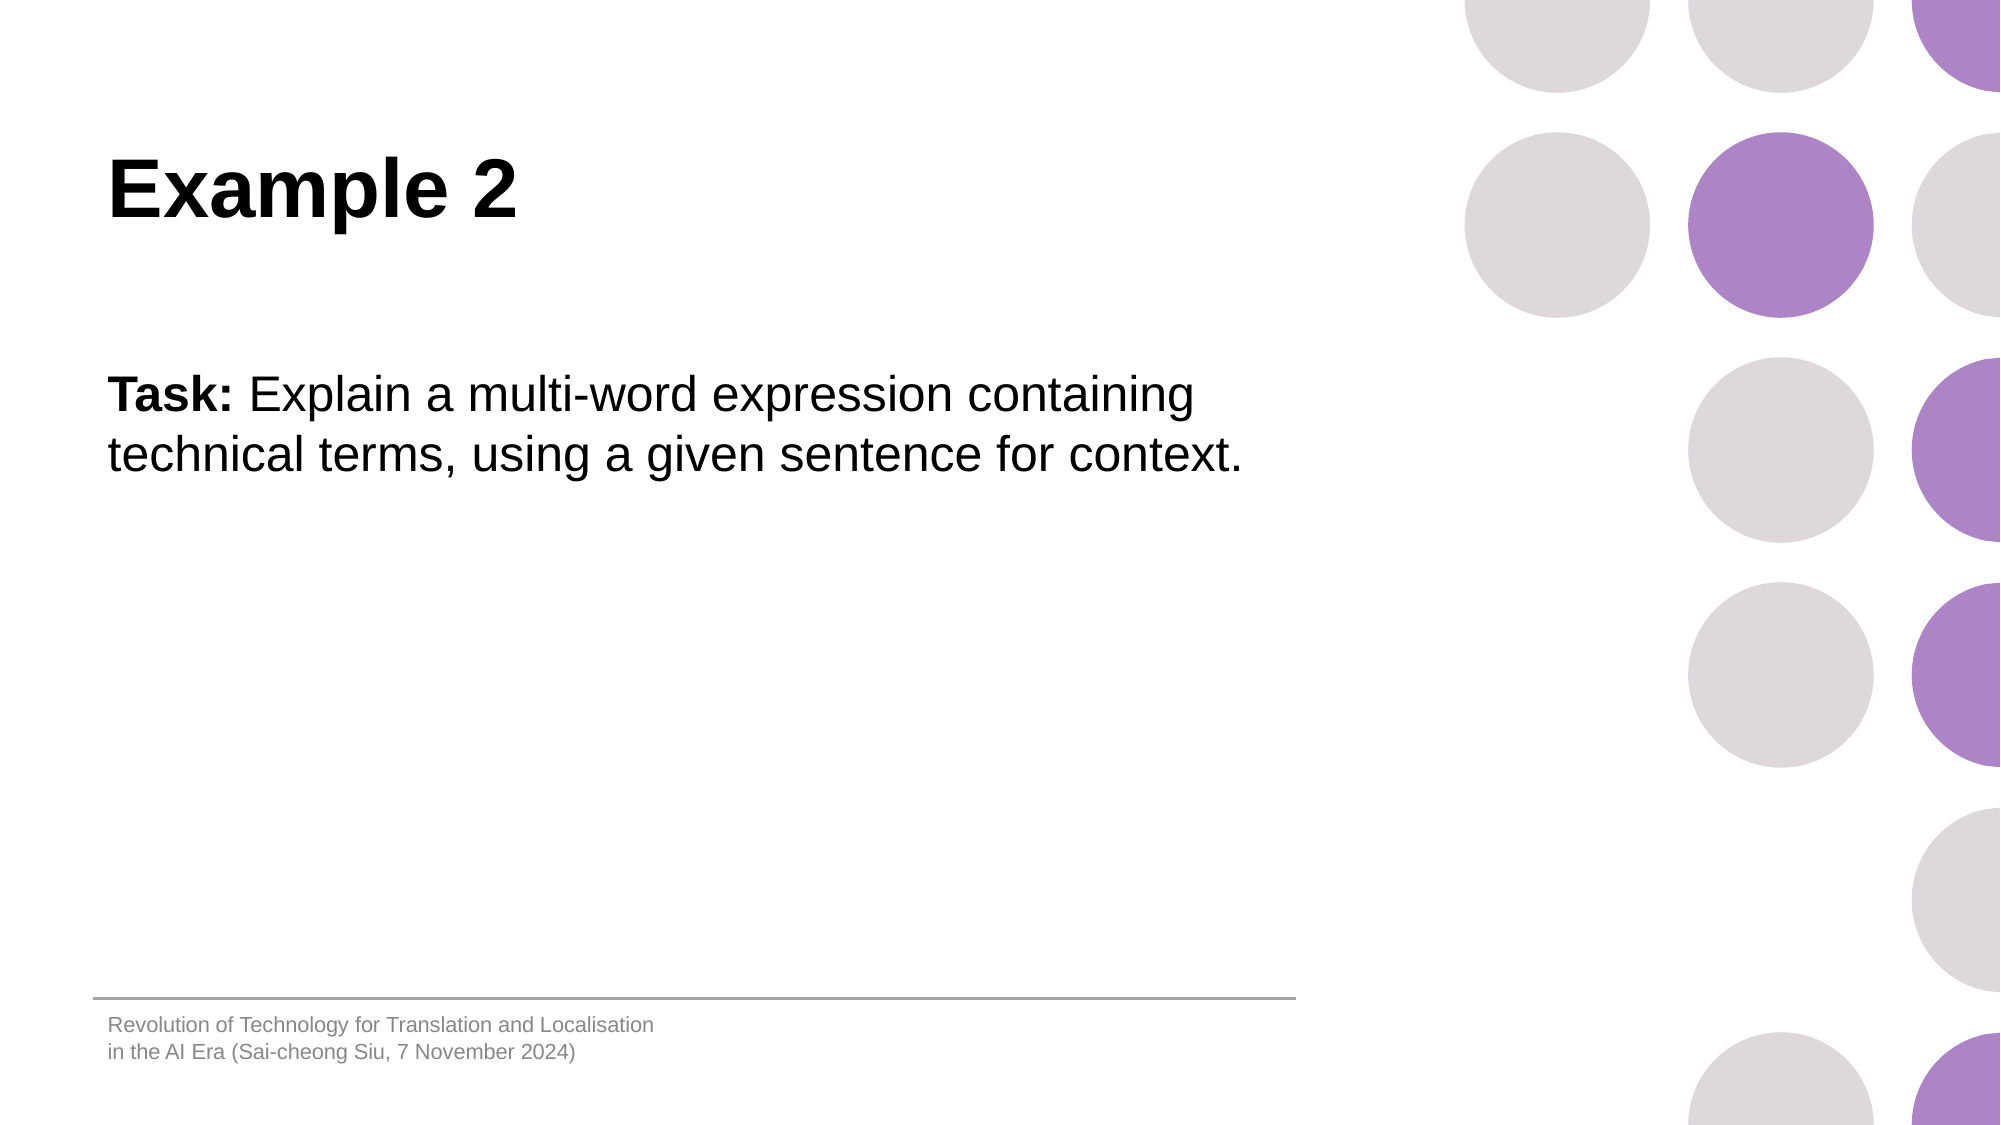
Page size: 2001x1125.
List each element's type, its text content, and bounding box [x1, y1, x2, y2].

footer Revolution of Technology for Translation and Localisation in the AI Era (Sai-cheong Siu, 7 November 2024) [92, 1007, 685, 1068]
list Task: Explain a multi-word expression containing technical terms, using a given sentence for context. [92, 354, 1297, 946]
title Example 2 [92, 126, 1297, 335]
